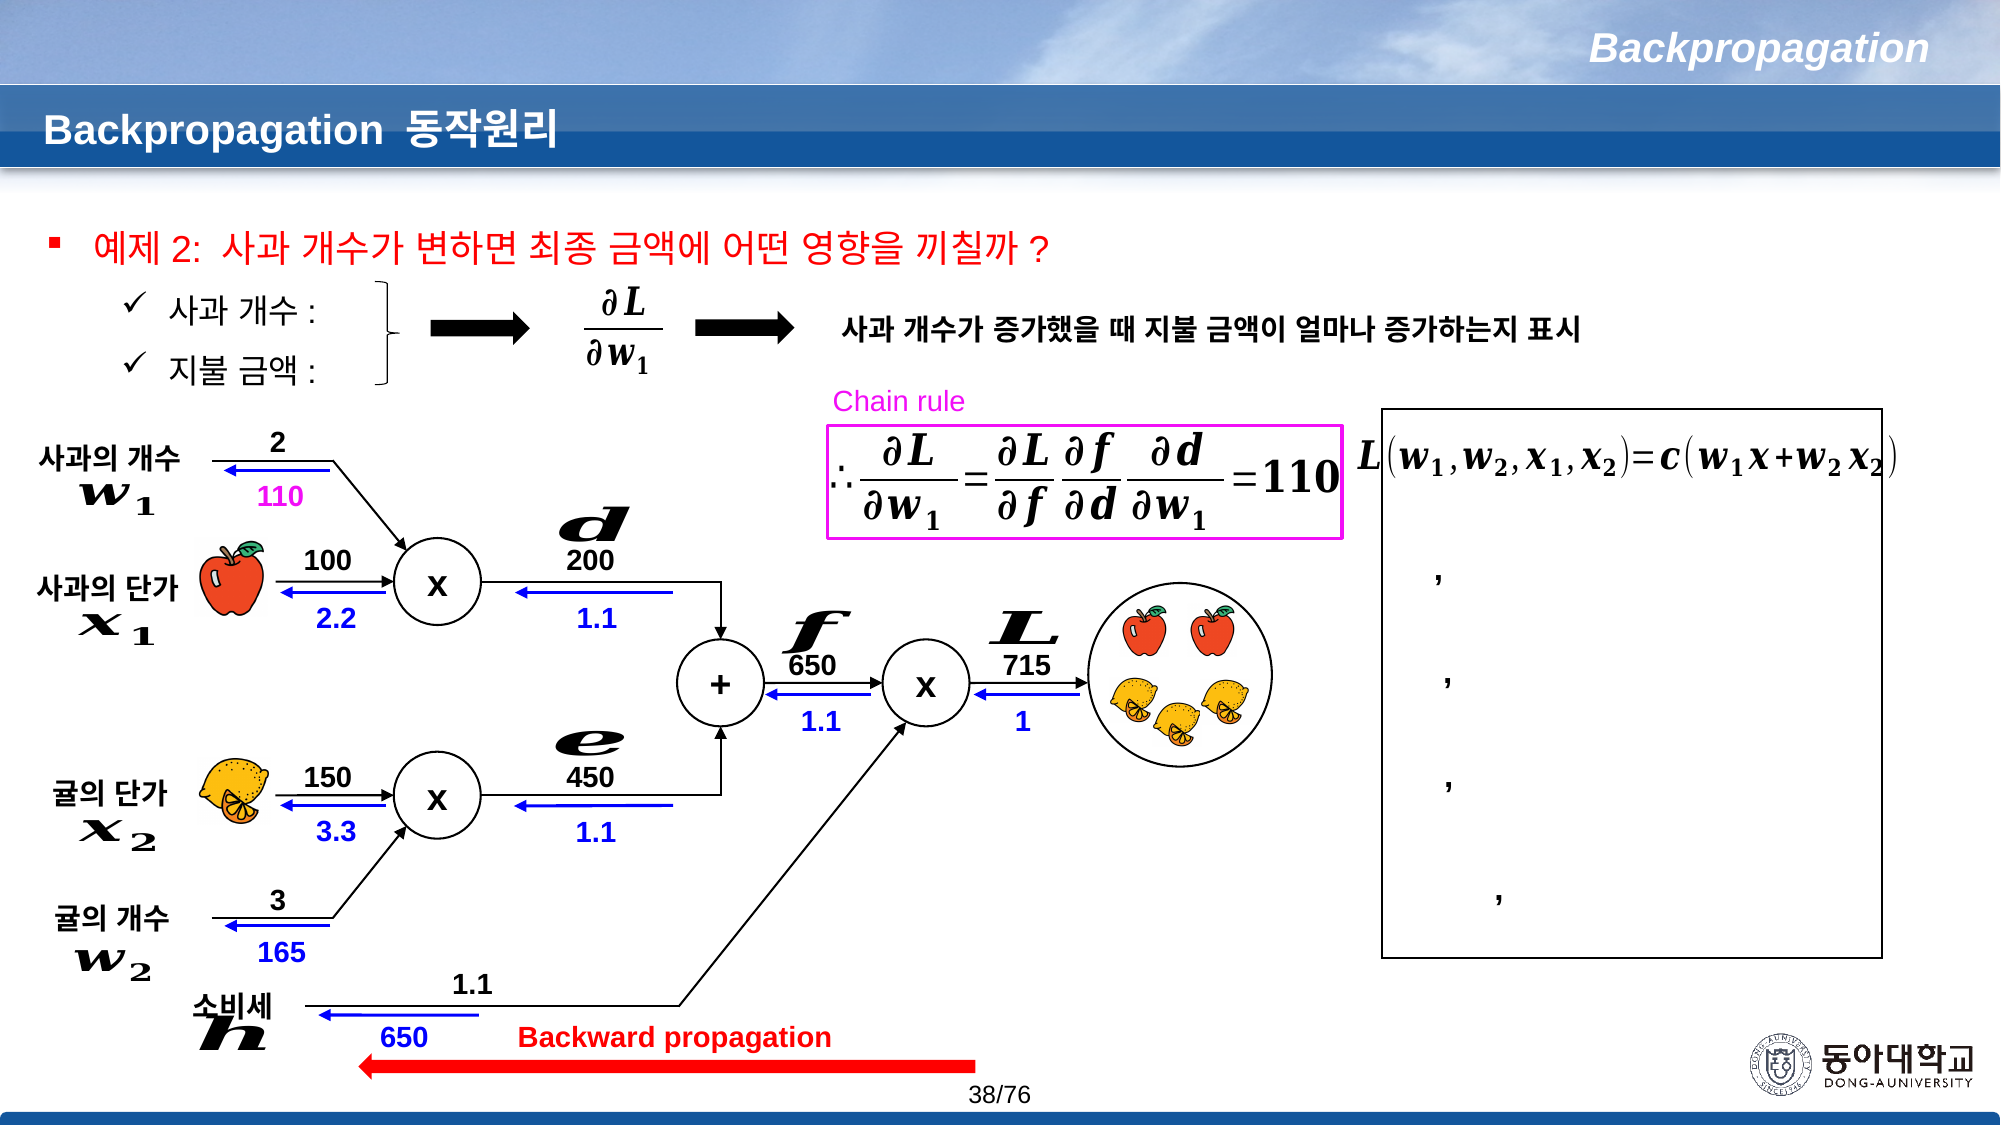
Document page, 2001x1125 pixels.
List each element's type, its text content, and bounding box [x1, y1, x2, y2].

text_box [480, 581, 721, 640]
picture [1119, 603, 1169, 657]
text_box 3 [255, 873, 444, 924]
text_box 150 [288, 796, 371, 801]
text_box x [393, 536, 483, 627]
text_box 사과의 단가 [21, 562, 194, 613]
text_box [695, 310, 793, 345]
text_box 650 [773, 639, 856, 682]
text_box x [881, 638, 971, 728]
text_box [430, 311, 530, 345]
text_box 200 [551, 534, 634, 581]
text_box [678, 722, 907, 1007]
text_box 650 [773, 683, 856, 689]
text_box 귤의 개수 [39, 892, 229, 943]
picture [1109, 677, 1250, 747]
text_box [480, 726, 678, 796]
text_box 사과 개수가 증가했을 때 지불 금액이 얼마나 증가하는지 표시 [793, 303, 1640, 354]
text_box 715 [987, 639, 1070, 682]
text_box 1.1 [437, 958, 627, 1005]
text_box 650 [365, 1017, 461, 1061]
text_box 165 [242, 926, 325, 976]
text_box + [675, 638, 765, 722]
text_box [1381, 408, 1883, 959]
text_box 3.3 [301, 806, 373, 856]
text_box 110 [242, 471, 325, 521]
text_box 150 [288, 751, 371, 795]
text_box 2 [255, 415, 444, 466]
picture [197, 757, 271, 825]
text_box Backpropagation 동작원리 [28, 95, 575, 161]
picture [1742, 1024, 1983, 1110]
text_box x [392, 750, 482, 840]
text_box [1087, 581, 1273, 768]
text_box [374, 280, 400, 386]
text_box 1 [1000, 695, 1054, 745]
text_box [332, 460, 407, 551]
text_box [0, 0, 2000, 84]
picture [0, 85, 2000, 167]
text_box Backward propagation [502, 1010, 878, 1061]
text_box [356, 1058, 977, 1083]
text_box Backpropagation [0, 13, 1945, 79]
text_box 450 [551, 796, 634, 801]
picture [1187, 603, 1237, 657]
text_box 100 [288, 534, 371, 581]
text_box Chain rule [817, 374, 1034, 425]
text_box 1.1 [786, 695, 858, 722]
text_box 소비세 [177, 980, 367, 1031]
text_box 2.2 [301, 593, 373, 643]
picture [194, 537, 268, 617]
text_box 1.1 [560, 806, 633, 856]
text_box 715 [987, 683, 1070, 689]
text_box 사과의 개수 [23, 432, 213, 483]
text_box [332, 825, 407, 919]
text_box 귤의 단가 [37, 768, 197, 818]
